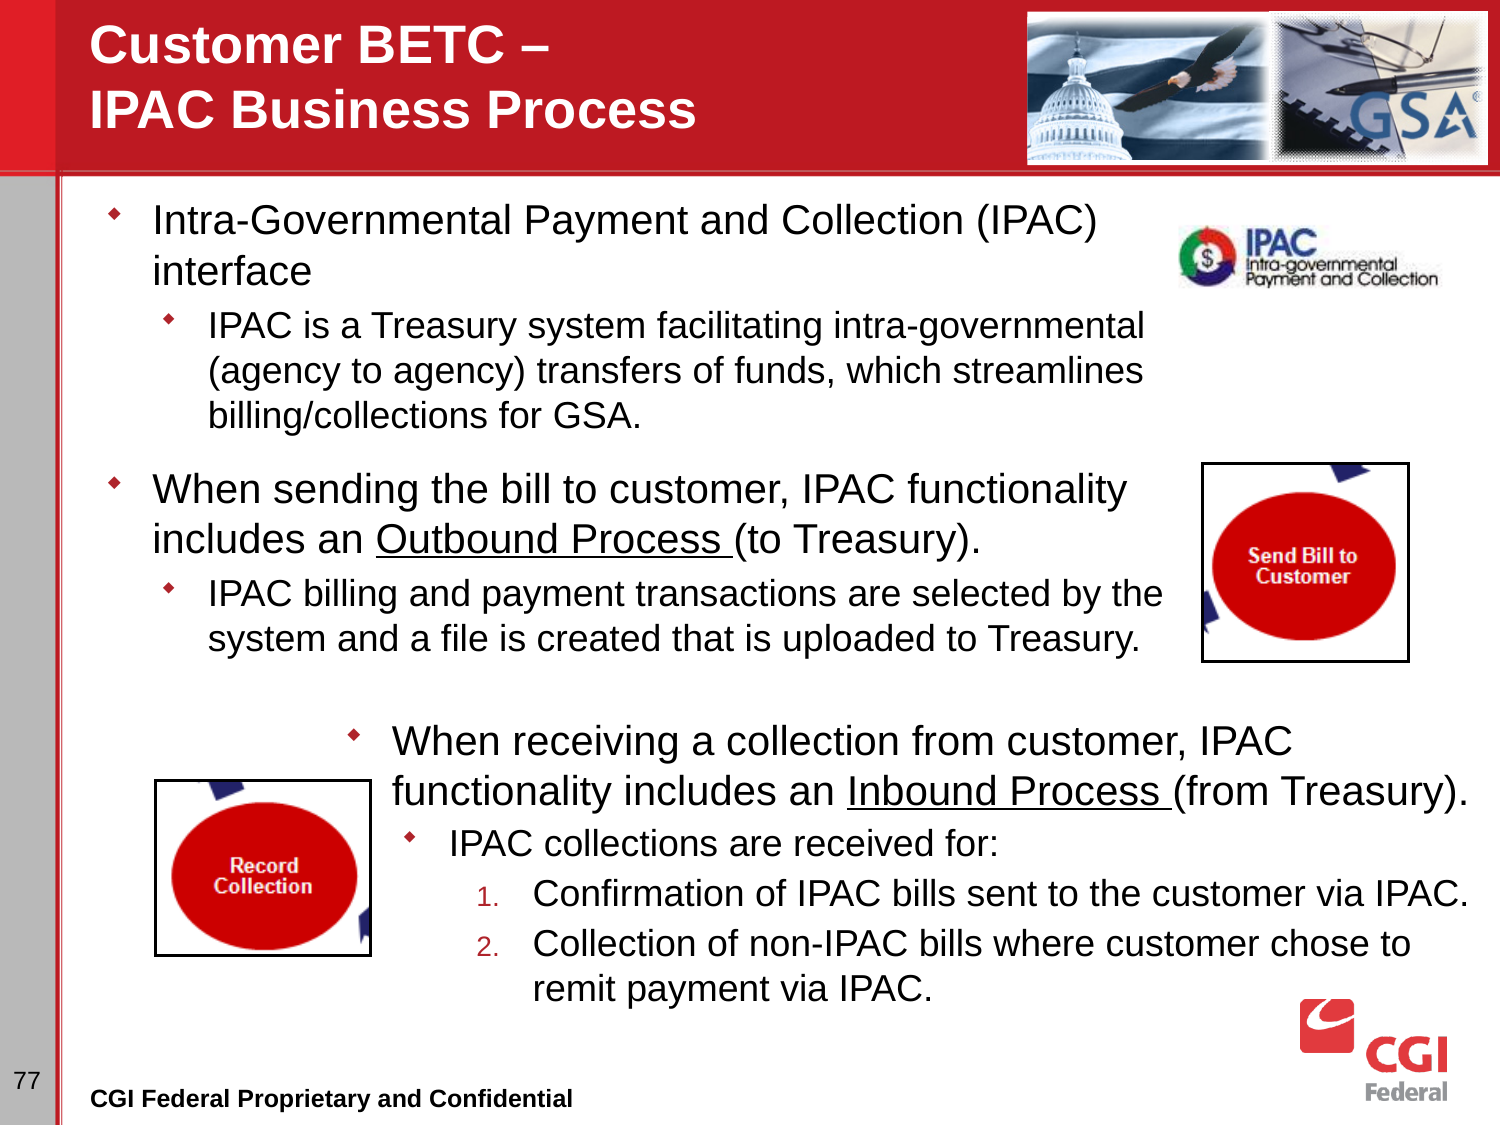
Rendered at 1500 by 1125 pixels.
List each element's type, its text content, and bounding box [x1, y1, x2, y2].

picture [1171, 204, 1477, 312]
text_box When receiving a collection from customer, IPAC functionality includes an Inbound Process (from Treasury). IPAC collections are received for: Confirmation of IPAC bills sent to the customer via IPAC. Collection of non-IPAC bills where customer chose to remit payment via IPAC. [321, 706, 1500, 1016]
picture [1300, 1016, 1447, 1101]
picture [0, 0, 1500, 1125]
title Customer BETC – IPAC Business Process [74, 54, 1286, 147]
slide_number 77 [0, 1024, 59, 1103]
picture [156, 782, 370, 955]
picture [1203, 464, 1407, 661]
list Intra-Governmental Payment and Collection (IPAC) interface IPAC is a Treasury system facilitating intra-governmental (agency to agency) transfers of funds, which streamlines billing/collections for GSA. When sending the bill to customer, IPAC functionality includes an Outbound Process (to Treasury). IPAC billing and payment transactions are selected by the system and a file is created that is uploaded to Treasury. [81, 127, 1247, 870]
footer CGI Federal Proprietary and Confidential [74, 1074, 1226, 1125]
